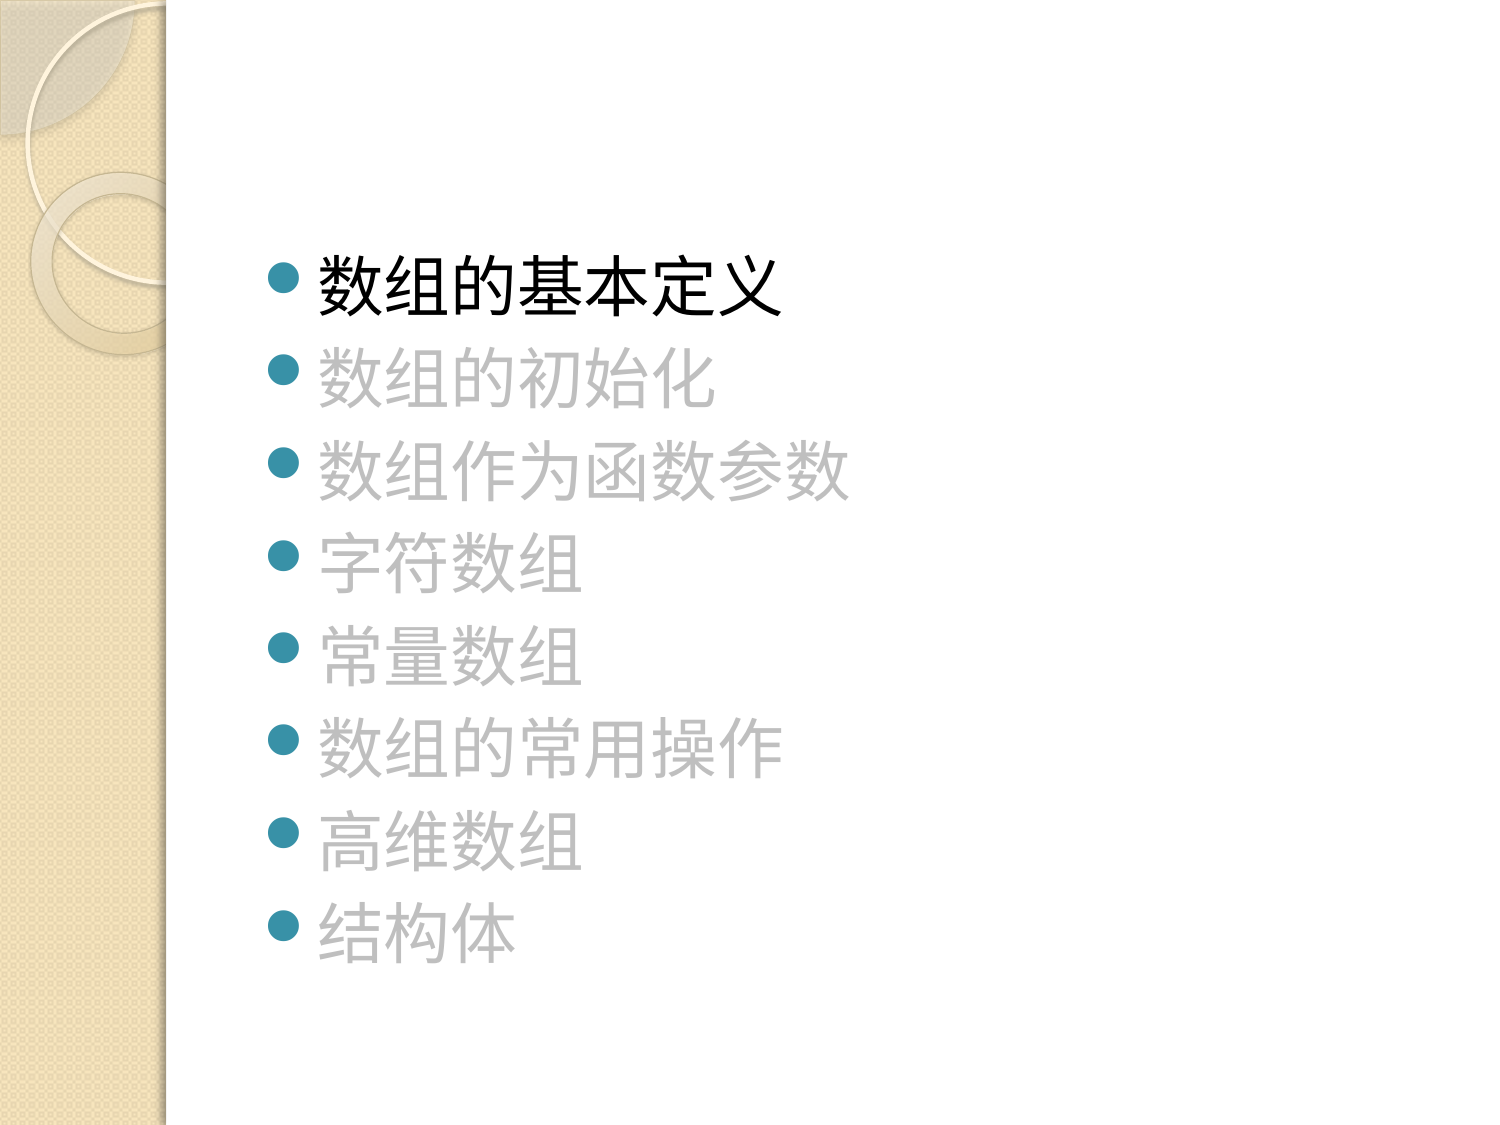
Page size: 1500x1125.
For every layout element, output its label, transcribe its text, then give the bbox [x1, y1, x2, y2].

list 数组的基本定义 数组的初始化 数组作为函数参数 字符数组 常量数组 数组的常用操作 高维数组 结构体 [235, 237, 1466, 1025]
